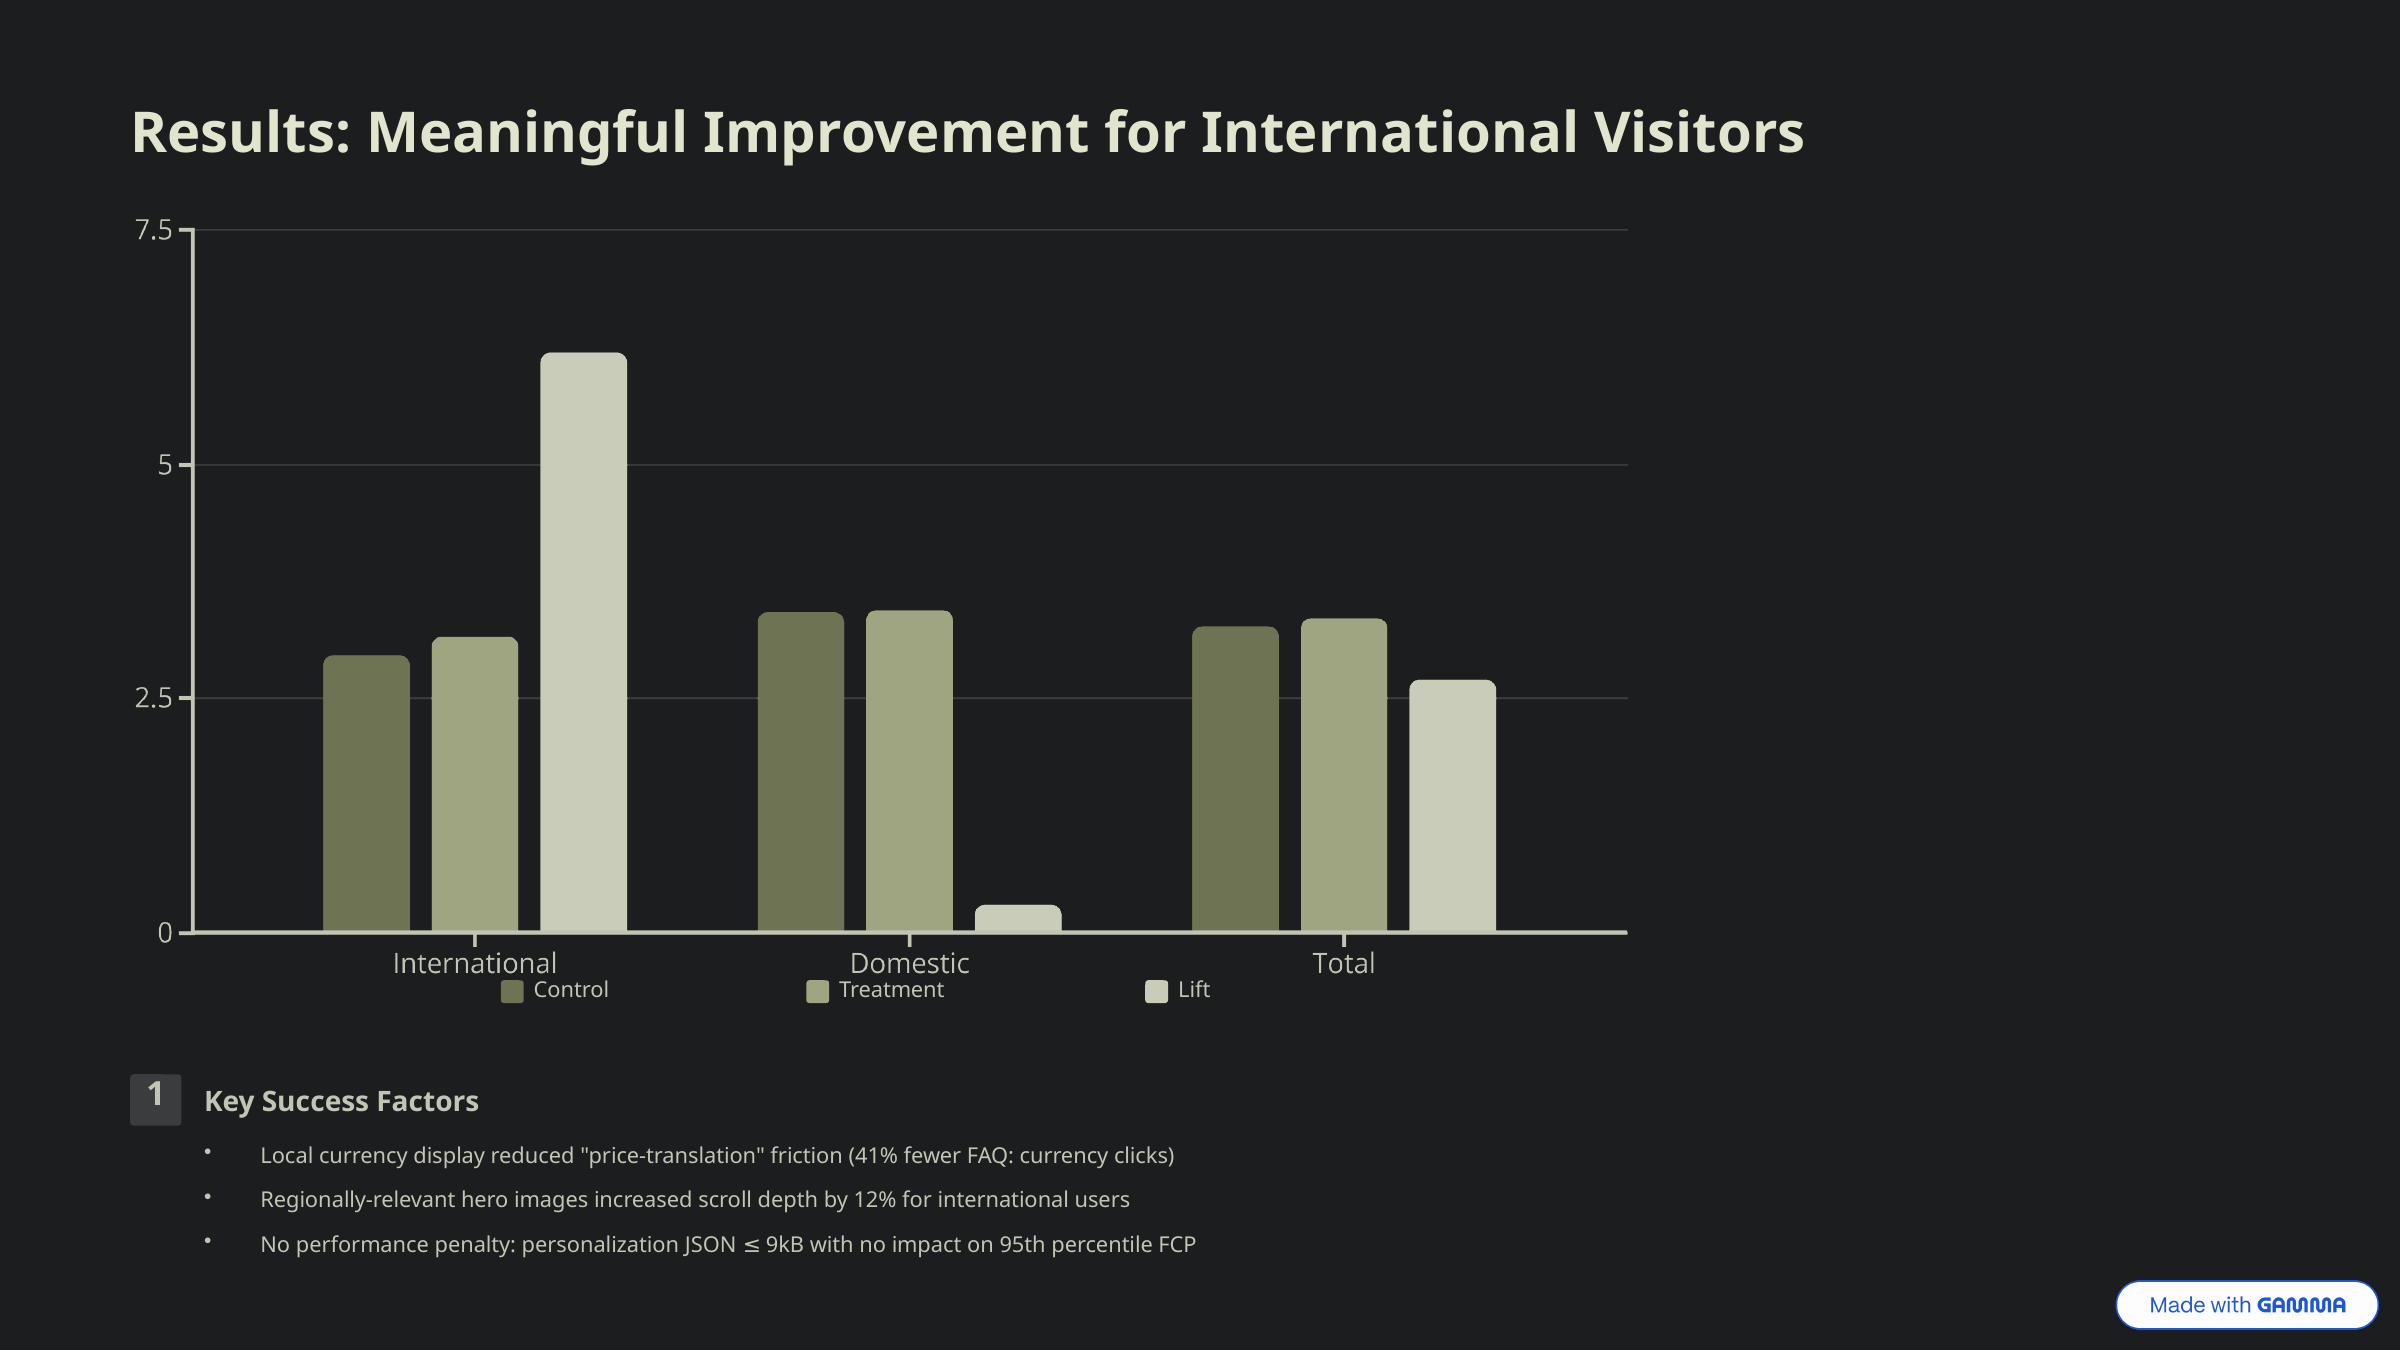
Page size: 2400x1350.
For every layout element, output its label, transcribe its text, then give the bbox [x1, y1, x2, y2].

text_box [130, 1074, 182, 1126]
text_box Regionally-relevant hero images increased scroll depth by 12% for international users [204, 1175, 2270, 1213]
text_box Key Success Factors [204, 1082, 490, 1118]
text_box [500, 981, 524, 1004]
text_box Treatment [839, 981, 952, 1003]
text_box [806, 981, 830, 1004]
text_box 1 [138, 1078, 173, 1122]
picture [130, 209, 1628, 981]
text_box [1145, 981, 1169, 1004]
text_box Lift [1178, 981, 1214, 1003]
text_box Local currency display reduced "price-translation" friction (41% fewer FAQ: currency clicks) [204, 1131, 2270, 1168]
picture [2106, 1271, 2389, 1339]
text_box Results: Meaningful Improvement for International Visitors [130, 93, 1667, 165]
text_box No performance penalty: personalization JSON ≤ 9kB with no impact on 95th percentile FCP [204, 1220, 2270, 1257]
text_box Control [533, 981, 613, 1003]
